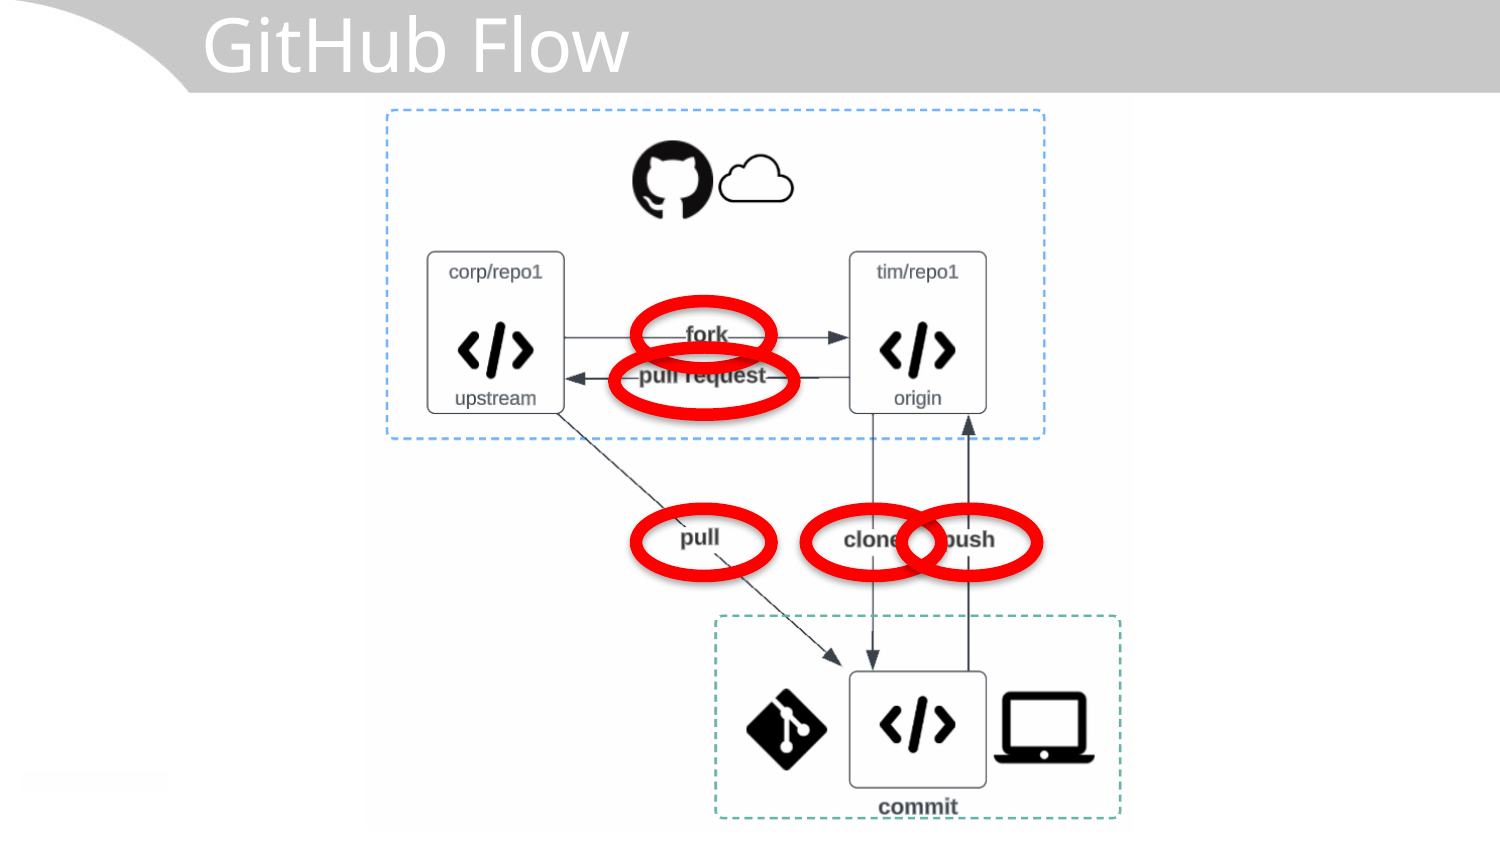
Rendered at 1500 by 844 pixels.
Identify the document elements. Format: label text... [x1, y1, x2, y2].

picture [0, 0, 1500, 844]
title GitHub Flow [186, 0, 1425, 82]
